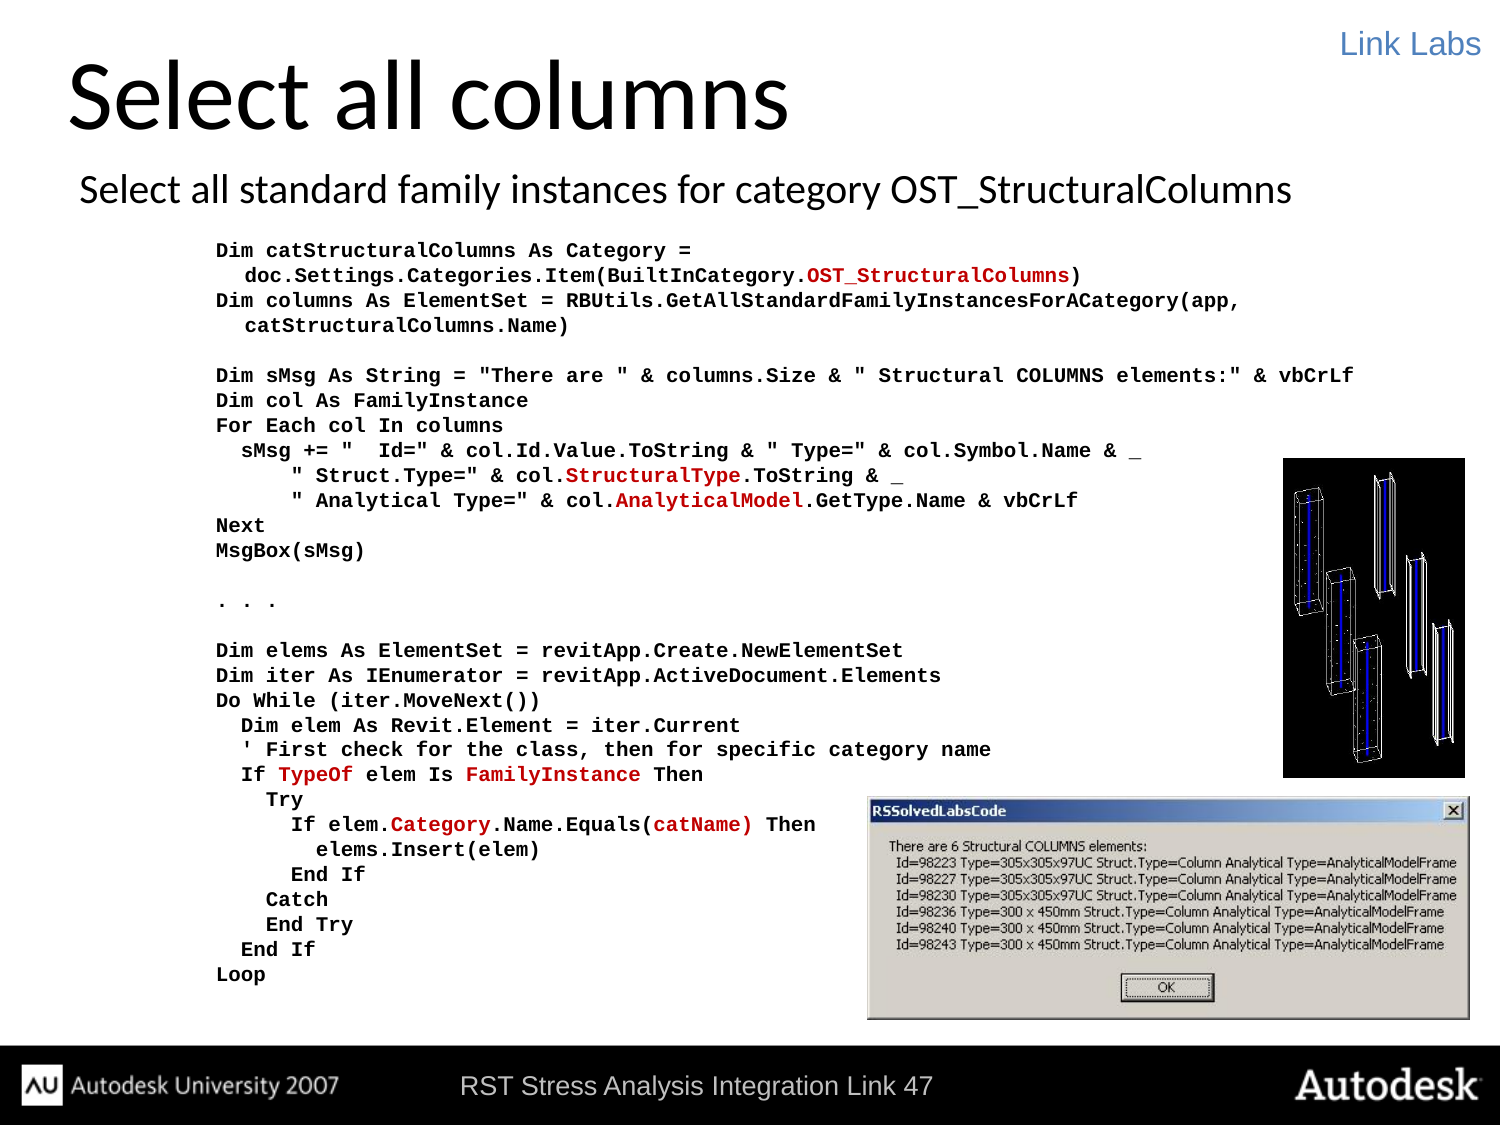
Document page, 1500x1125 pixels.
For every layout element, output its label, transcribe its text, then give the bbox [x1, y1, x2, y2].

list Select all standard family instances for category OST_StructuralColumns Dim catStructuralColumns As Category = doc.Settings.Categories.Item(BuiltInCategory.OST_StructuralColumns) Dim columns As ElementSet = RBUtils.GetAllStandardFamilyInstancesForACategory(app, catStructuralColumns.Name) Dim sMsg As String = "There are " & columns.Size & " Structural COLUMNS elements:" & vbCrLf Dim col As FamilyInstance For Each col In columns sMsg += " Id=" & col.Id.Value.ToString & " Type=" & col.Symbol.Name & _ " Struct.Type=" & col.StructuralType.ToString & _ " Analytical Type=" & col.AnalyticalModel.GetType.Name & vbCrLf Next MsgBox(sMsg) . . . Dim elems As ElementSet = revitApp.Create.NewElementSet Dim iter As IEnumerator = revitApp.ActiveDocument.Elements Do While (iter.MoveNext()) Dim elem As Revit.Element = iter.Current ' First check for the class, then for specific category name If TypeOf elem Is FamilyInstance Then Try If elem.Category.Name.Equals(catName) Then elems.Insert(elem) End If Catch End Try End If Loop [45, 164, 1471, 1018]
text_box Link Labs [1151, 22, 1483, 63]
title Select all columns [52, 22, 1353, 164]
picture [0, 0, 1500, 1125]
